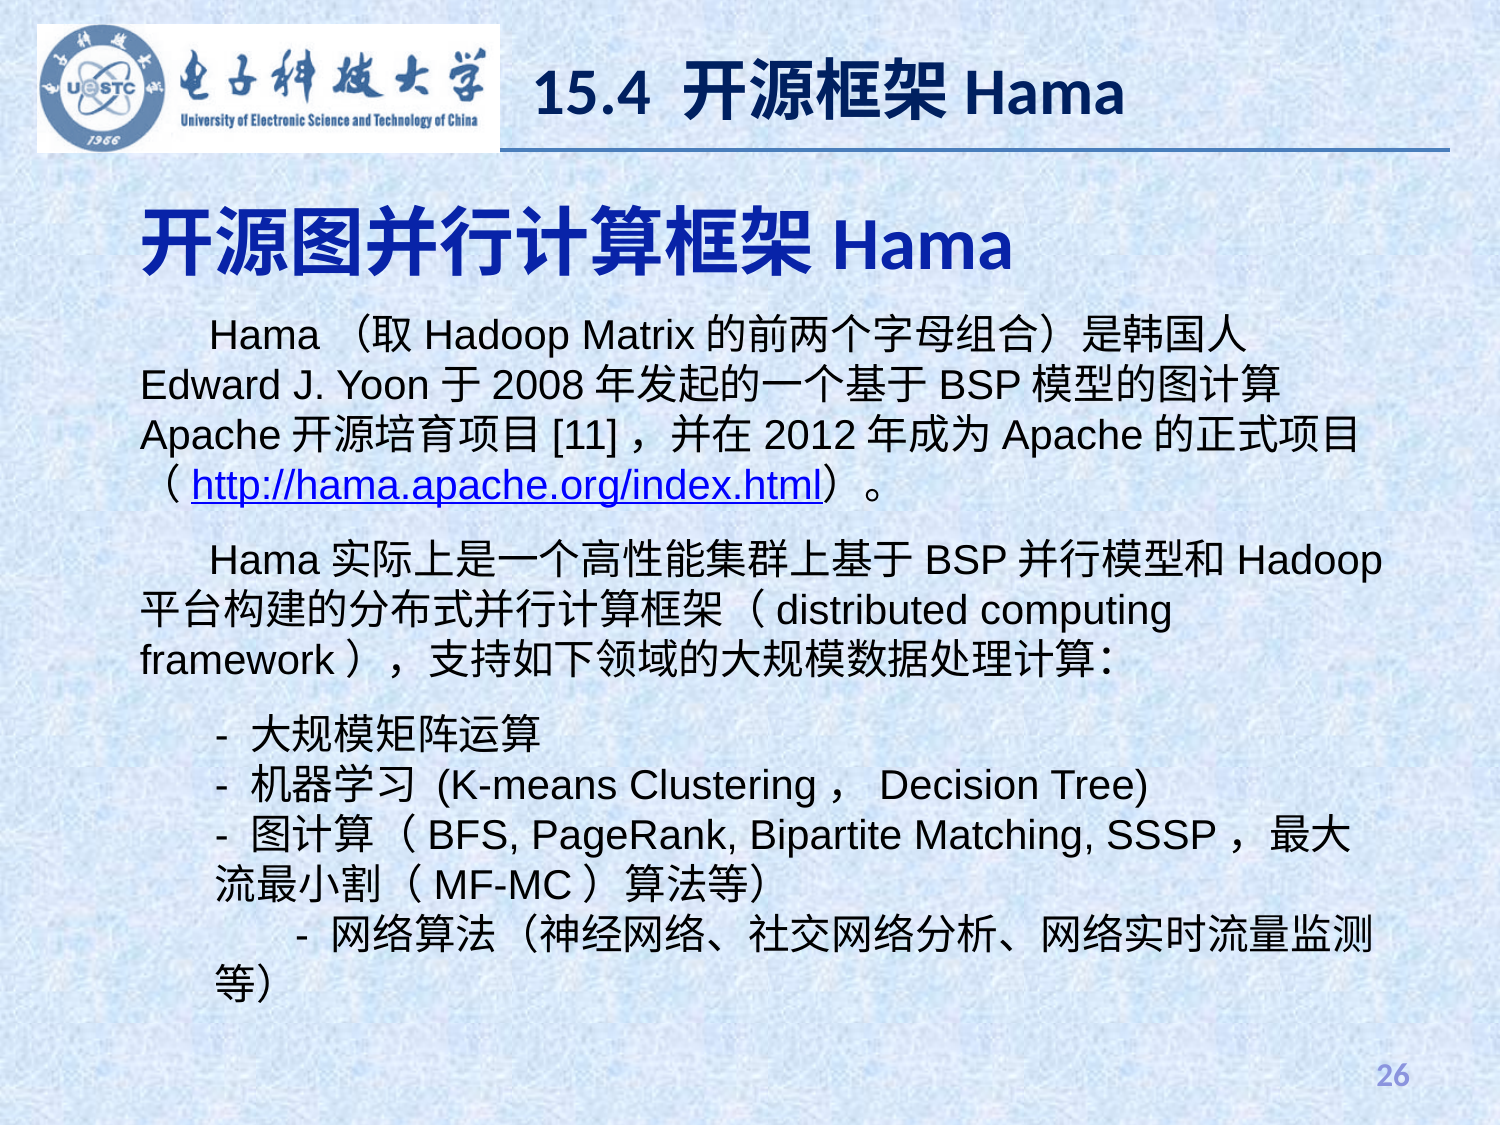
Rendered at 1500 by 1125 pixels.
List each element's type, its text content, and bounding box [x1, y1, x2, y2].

text_box 开源图并行计算框架Hama [125, 187, 1425, 293]
text_box 15.4 开源框架Hama [517, 40, 1430, 136]
picture [0, 0, 1500, 1125]
text_box Hama（取Hadoop Matrix的前两个字母组合）是韩国人Edward J. Yoon于2008年发起的一个基于BSP模型的图计算Apache开源培育项目[11]，并在2012年成为Apache的正式项目（http://hama.apache.org/index.html）。 Hama实际上是一个高性能集群上基于BSP并行模型和Hadoop平台构建的分布式并行计算框架（distributed computing framework），支持如下领域的大规模数据处理计算： - 大规模矩阵运算 - 机器学习 (K-means Clustering，Decision Tree) - 图计算（BFS, PageRank, Bipartite Matching, SSSP，最大流最小割（MF-MC）算法等） - 网络算法（神经网络、社交网络分析、网络实时流量监测等） [124, 299, 1400, 1015]
slide_number 26 [1074, 1042, 1425, 1103]
